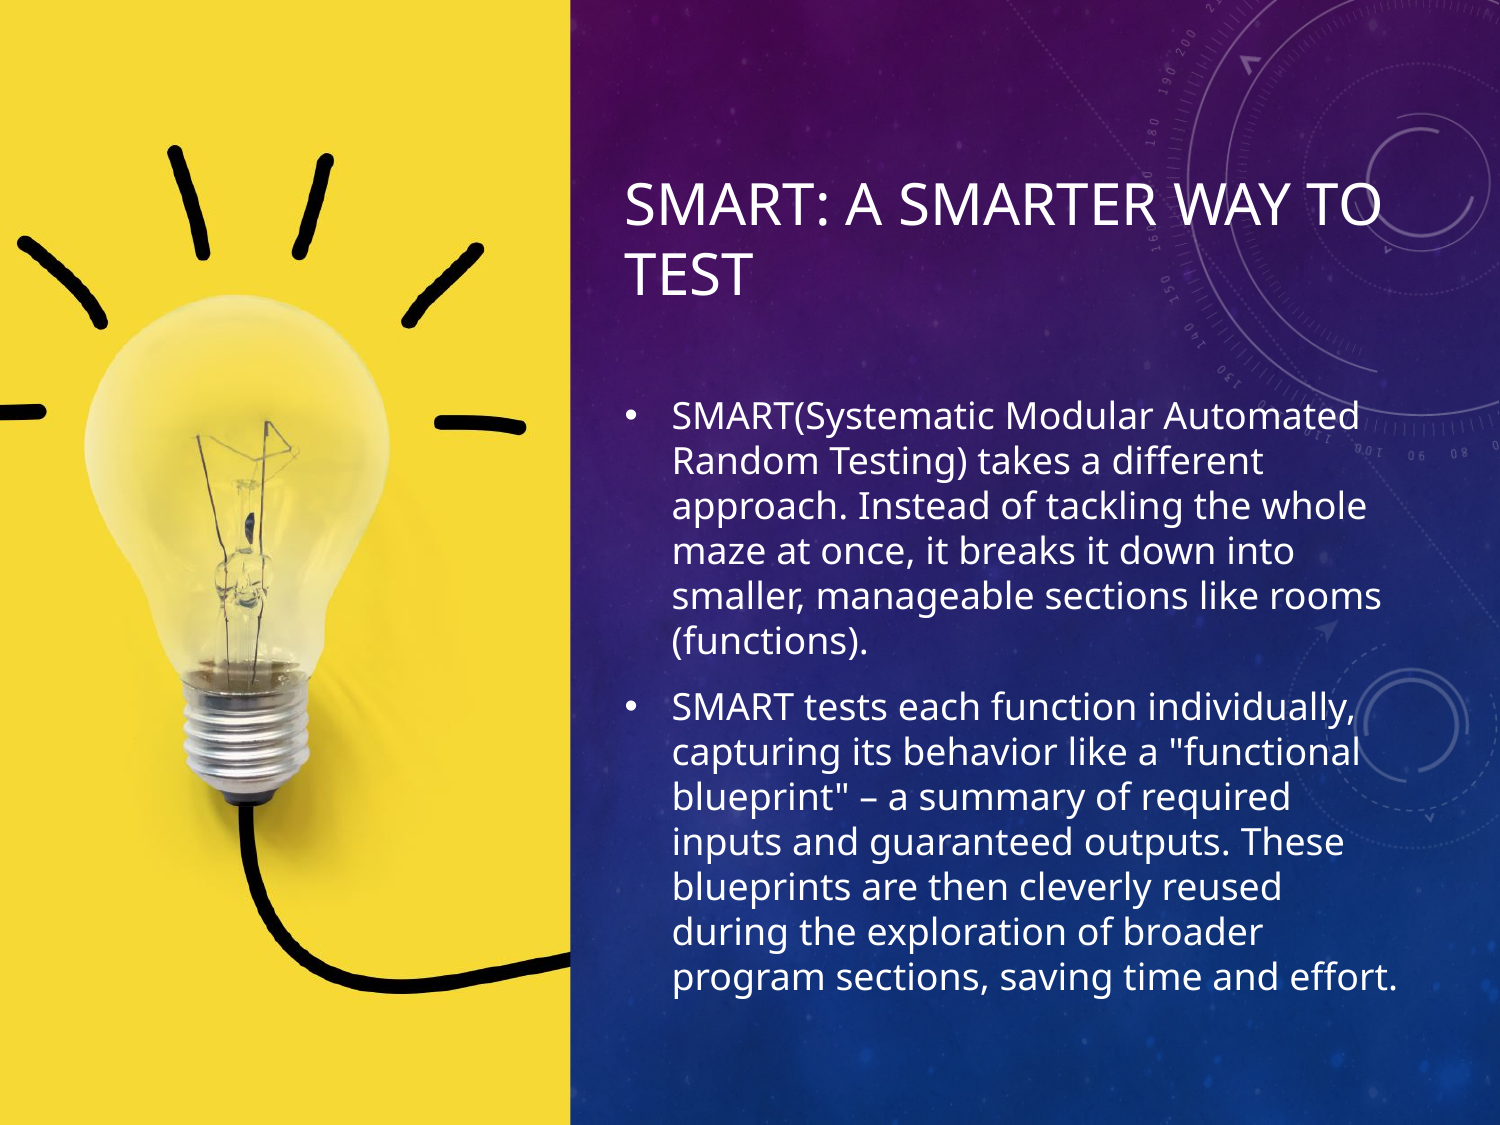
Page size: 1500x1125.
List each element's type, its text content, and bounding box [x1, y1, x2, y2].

picture [0, 0, 1500, 1125]
list SMART(Systematic Modular Automated Random Testing) takes a different approach. Instead of tackling the whole maze at once, it breaks it down into smaller, manageable sections like rooms (functions). SMART tests each function individually, capturing its behavior like a "functional blueprint" – a summary of required inputs and guaranteed outputs. These blueprints are then cleverly reused during the exploration of broader program sections, saving time and effort. [609, 369, 1421, 1021]
title SMART: A Smarter Way to Test [609, 104, 1421, 369]
